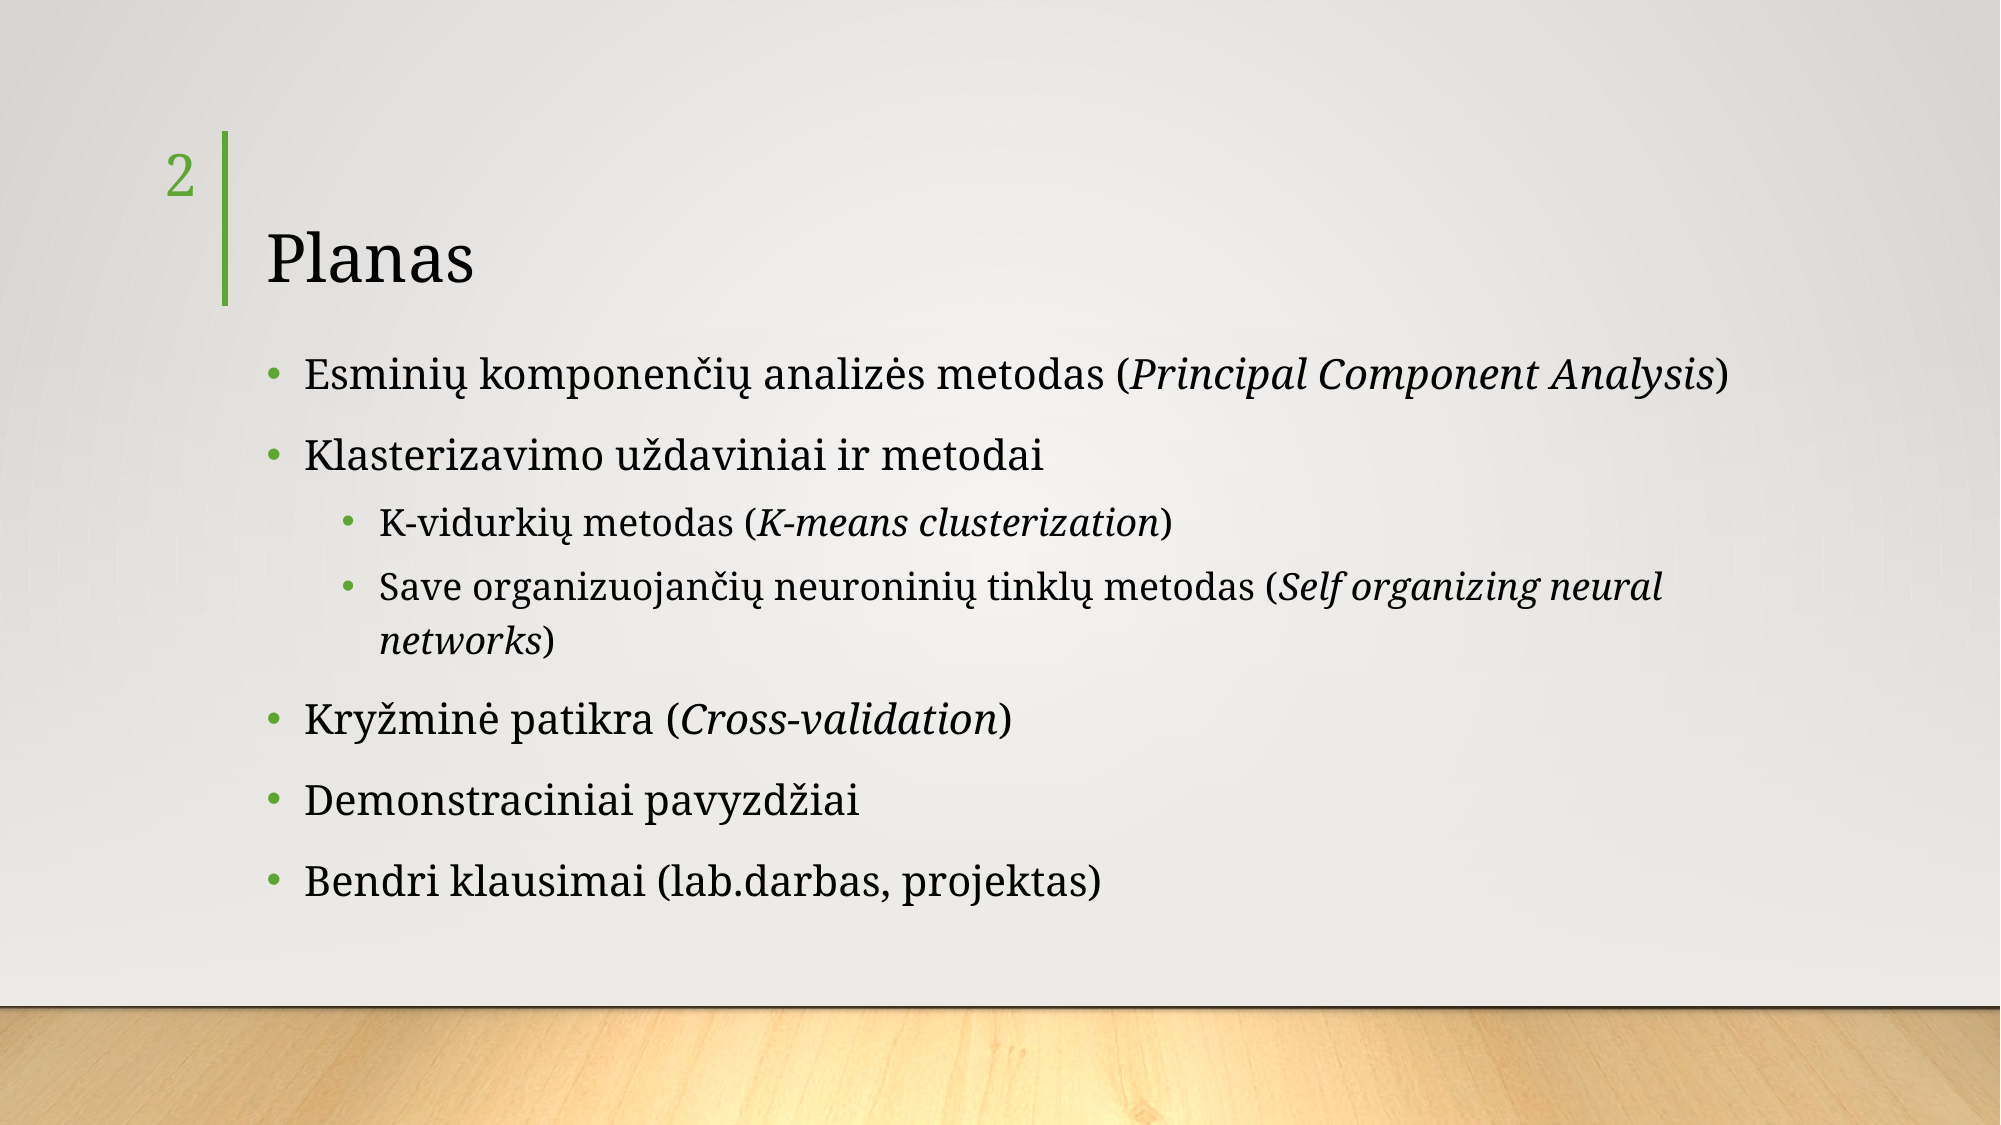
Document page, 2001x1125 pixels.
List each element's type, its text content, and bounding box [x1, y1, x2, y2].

slide_number 2 [78, 131, 212, 254]
list Esminių komponenčių analizės metodas (Principal Component Analysis) Klasterizavimo uždaviniai ir metodai K-vidurkių metodas (K-means clusterization) Save organizuojančių neuroninių tinklų metodas (Self organizing neural networks) Kryžminė patikra (Cross-validation) Demonstraciniai pavyzdžiai Bendri klausimai (lab.darbas, projektas) [251, 330, 1814, 950]
title Planas [251, 131, 1814, 305]
picture [0, 1006, 2000, 1125]
